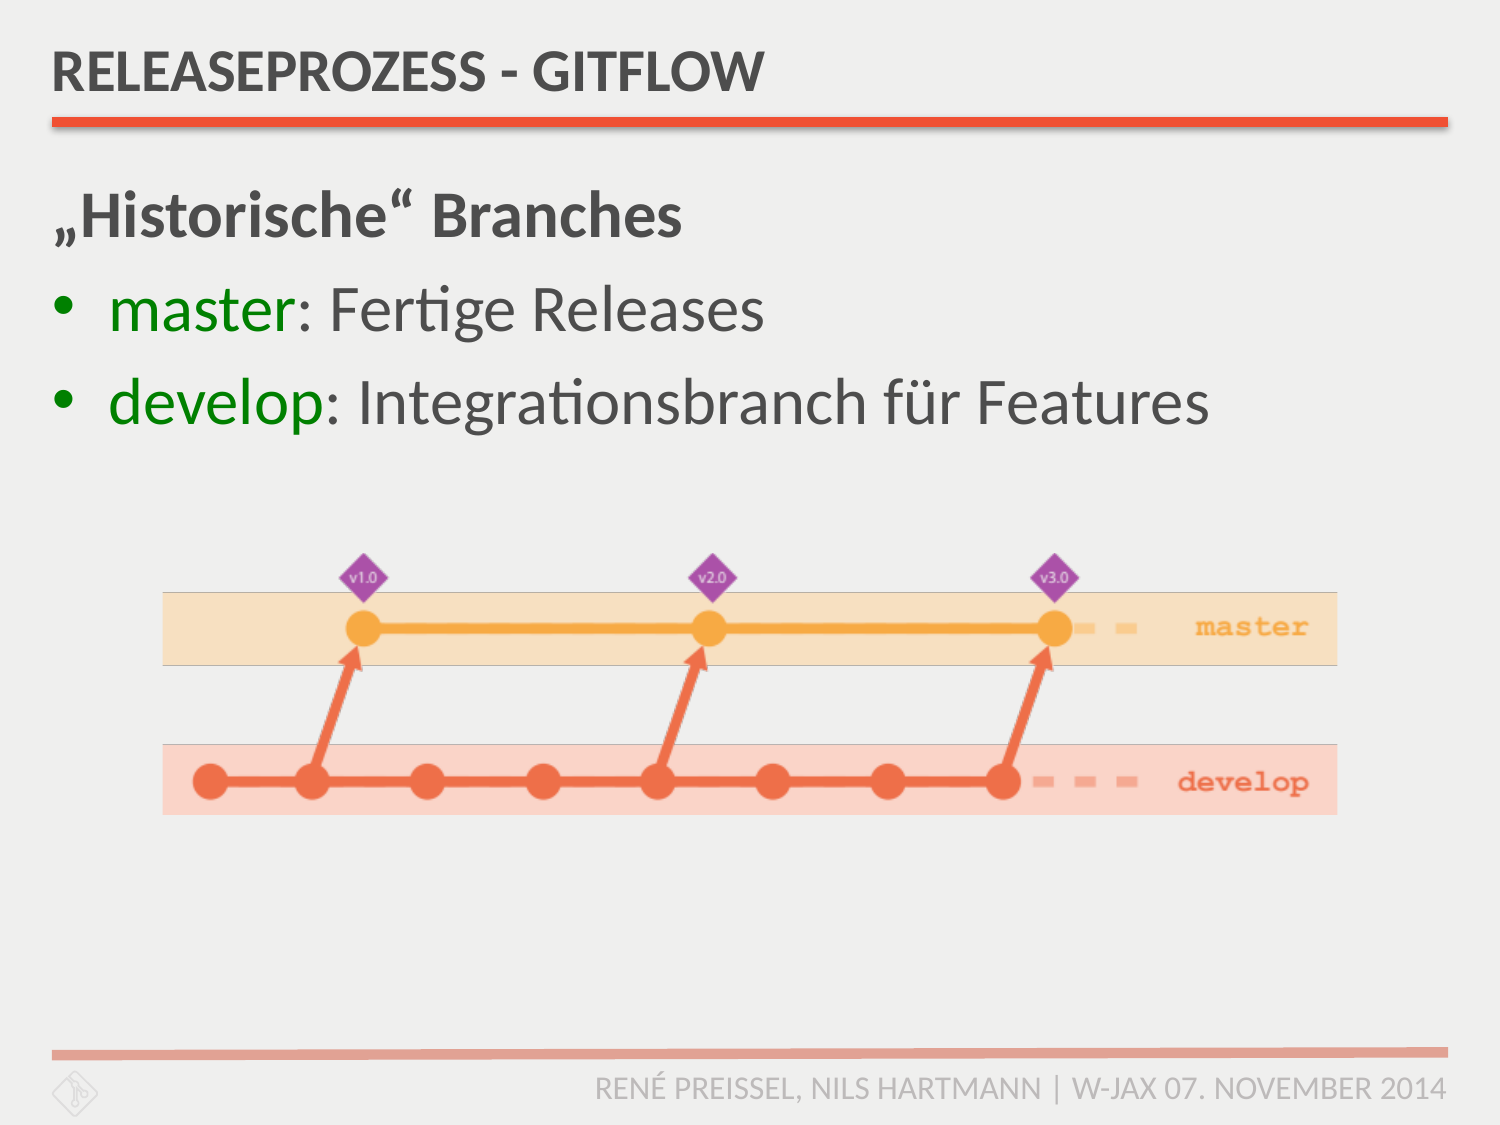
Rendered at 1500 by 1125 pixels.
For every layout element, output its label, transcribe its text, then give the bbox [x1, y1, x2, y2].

title RELEASEPROZESS - GITFLOW [51, 30, 1449, 104]
picture [162, 553, 1338, 815]
list „Historische“ Branches master: Fertige Releases develop: Integrationsbranch für Features [51, 170, 1449, 1005]
